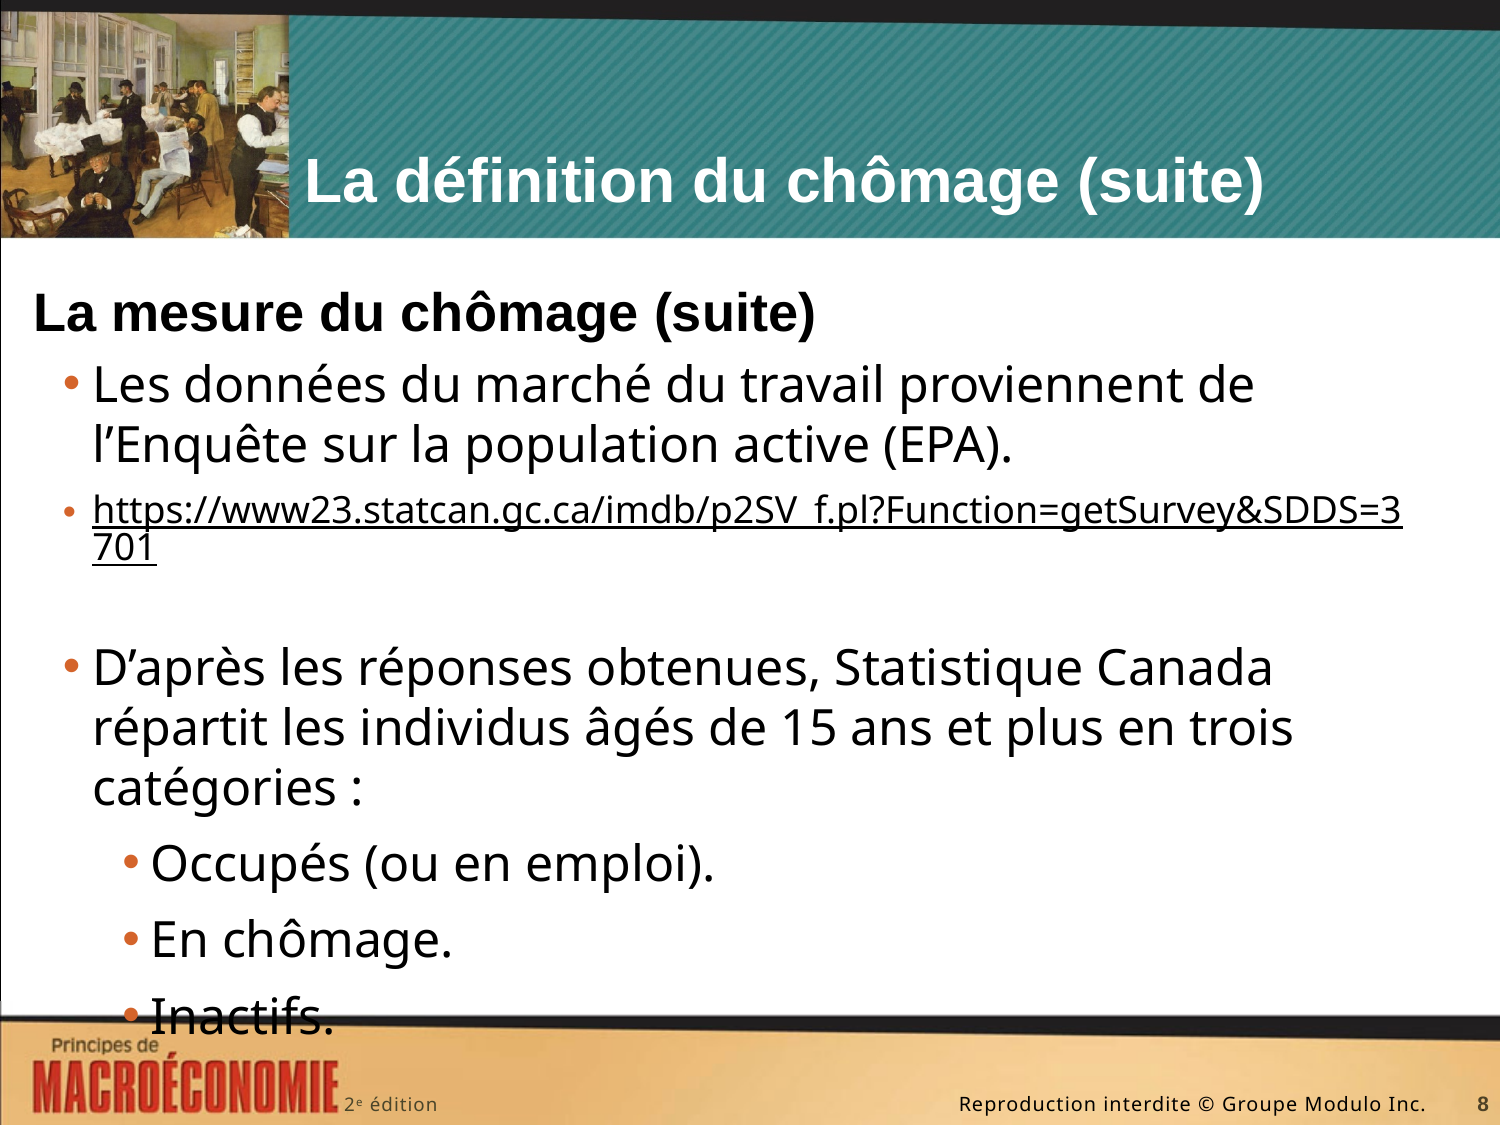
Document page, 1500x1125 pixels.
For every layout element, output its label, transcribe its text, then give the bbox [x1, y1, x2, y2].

picture [0, 0, 1500, 1125]
list La mesure du chômage (suite) Les données du marché du travail proviennent de l’Enquête sur la population active (EPA). https://www23.statcan.gc.ca/imdb/p2SV_f.pl?Function=getSurvey&SDDS=3701 D’après les réponses obtenues, Statistique Canada répartit les individus âgés de 15 ans et plus en trois catégories : Occupés (ou en emploi). En chômage. Inactifs. [17, 269, 1431, 1000]
picture [1412, 1102, 1417, 1110]
title La définition du chômage (suite) [304, 32, 1431, 223]
slide_number 8 [1417, 1070, 1489, 1125]
